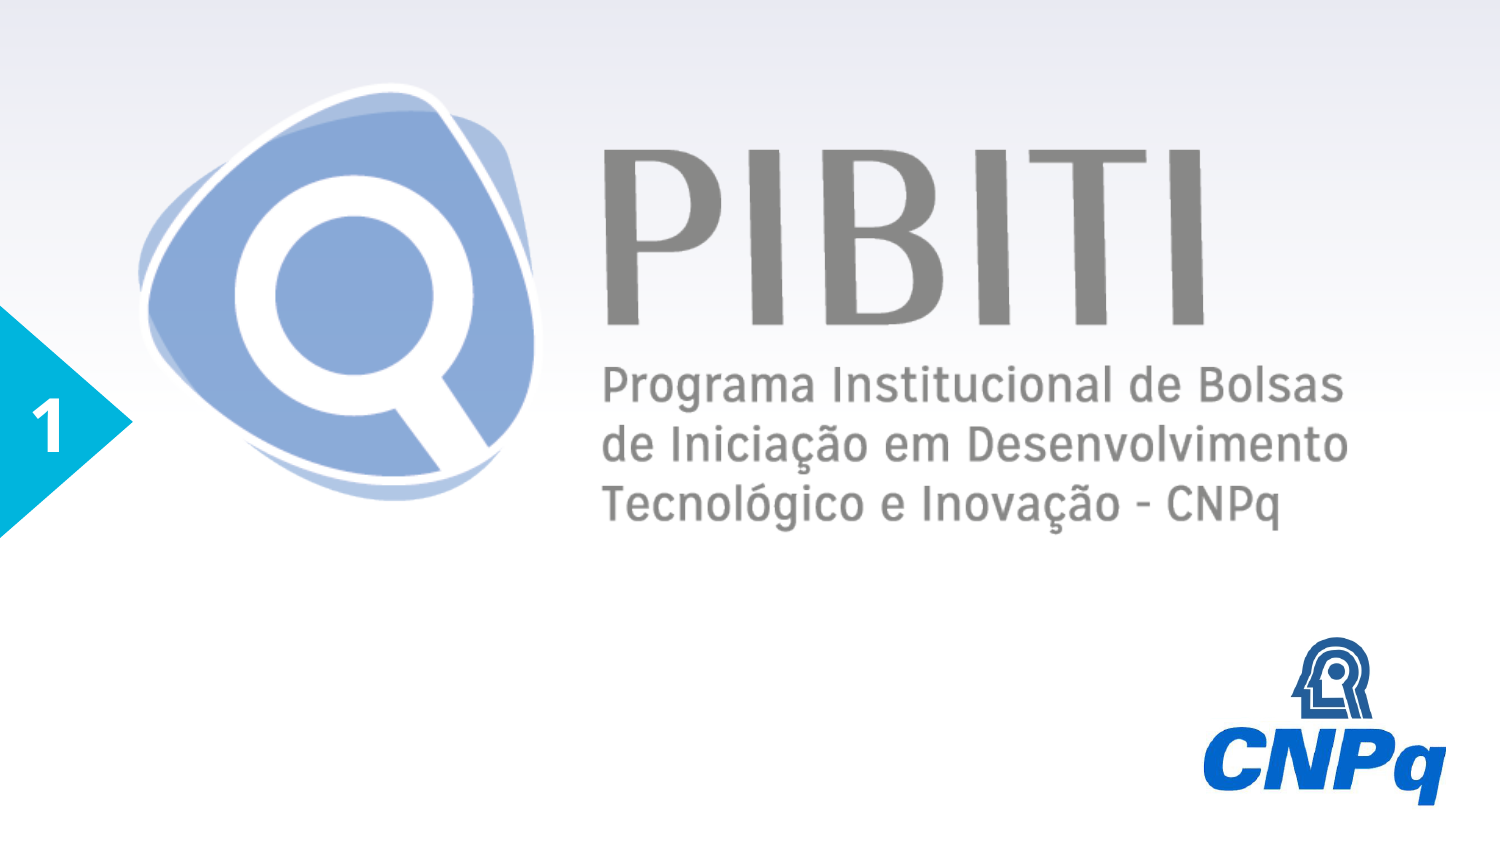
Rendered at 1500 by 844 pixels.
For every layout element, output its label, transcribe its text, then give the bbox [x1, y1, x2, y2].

text_box 1 [0, 306, 94, 540]
picture [99, 19, 1454, 813]
